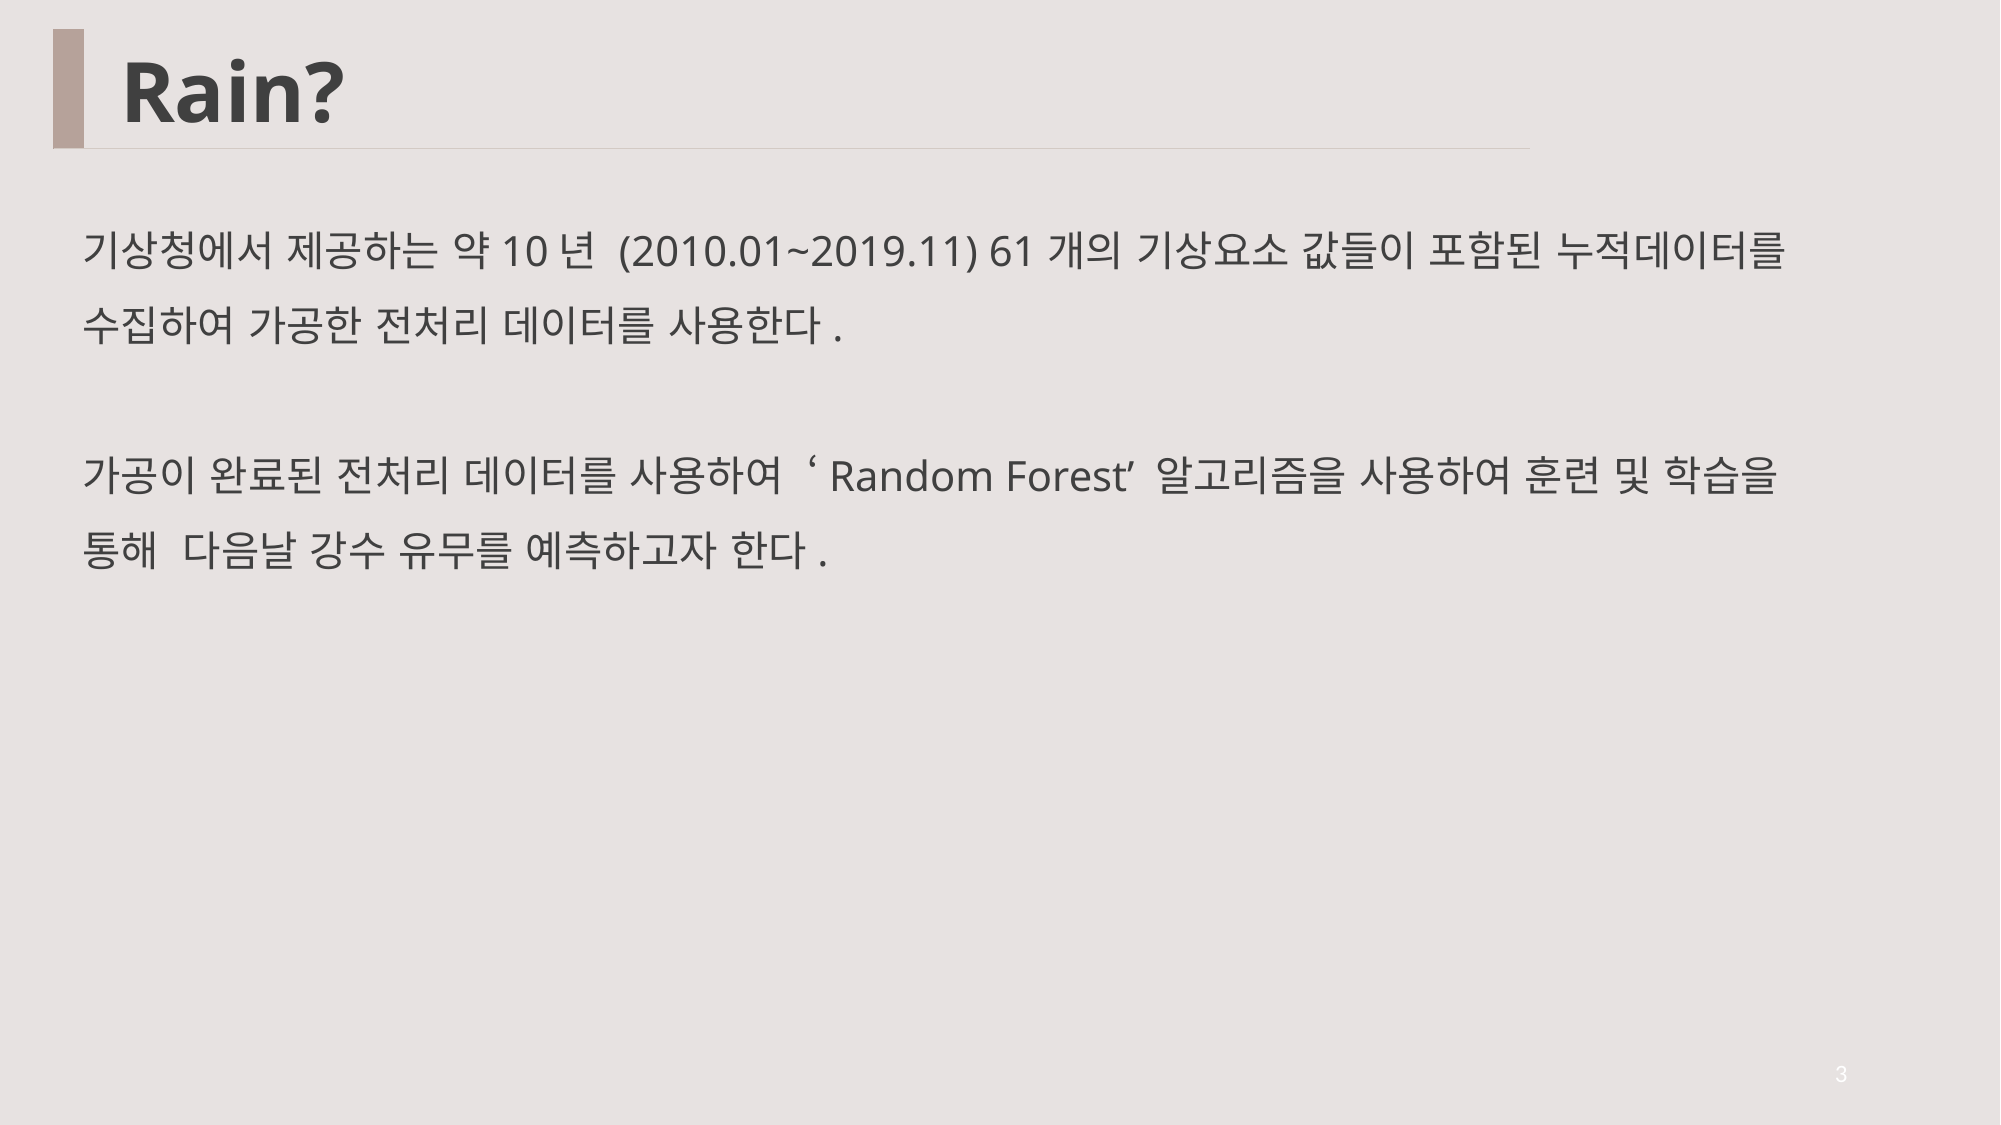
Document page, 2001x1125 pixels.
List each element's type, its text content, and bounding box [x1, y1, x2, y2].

slide_number 3 [1412, 1042, 1863, 1103]
text_box 기상청에서 제공하는 약10년 (2010.01~2019.11) 61개의 기상요소 값들이 포함된 누적데이터를 수집하여 가공한 전처리 데이터를 사용한다. 가공이 완료된 전처리 데이터를 사용하여 ‘Random Forest’ 알고리즘을 사용하여 훈련 및 학습을 통해 다음날 강수 유무를 예측하고자 한다. [67, 192, 1851, 882]
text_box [53, 30, 1531, 149]
